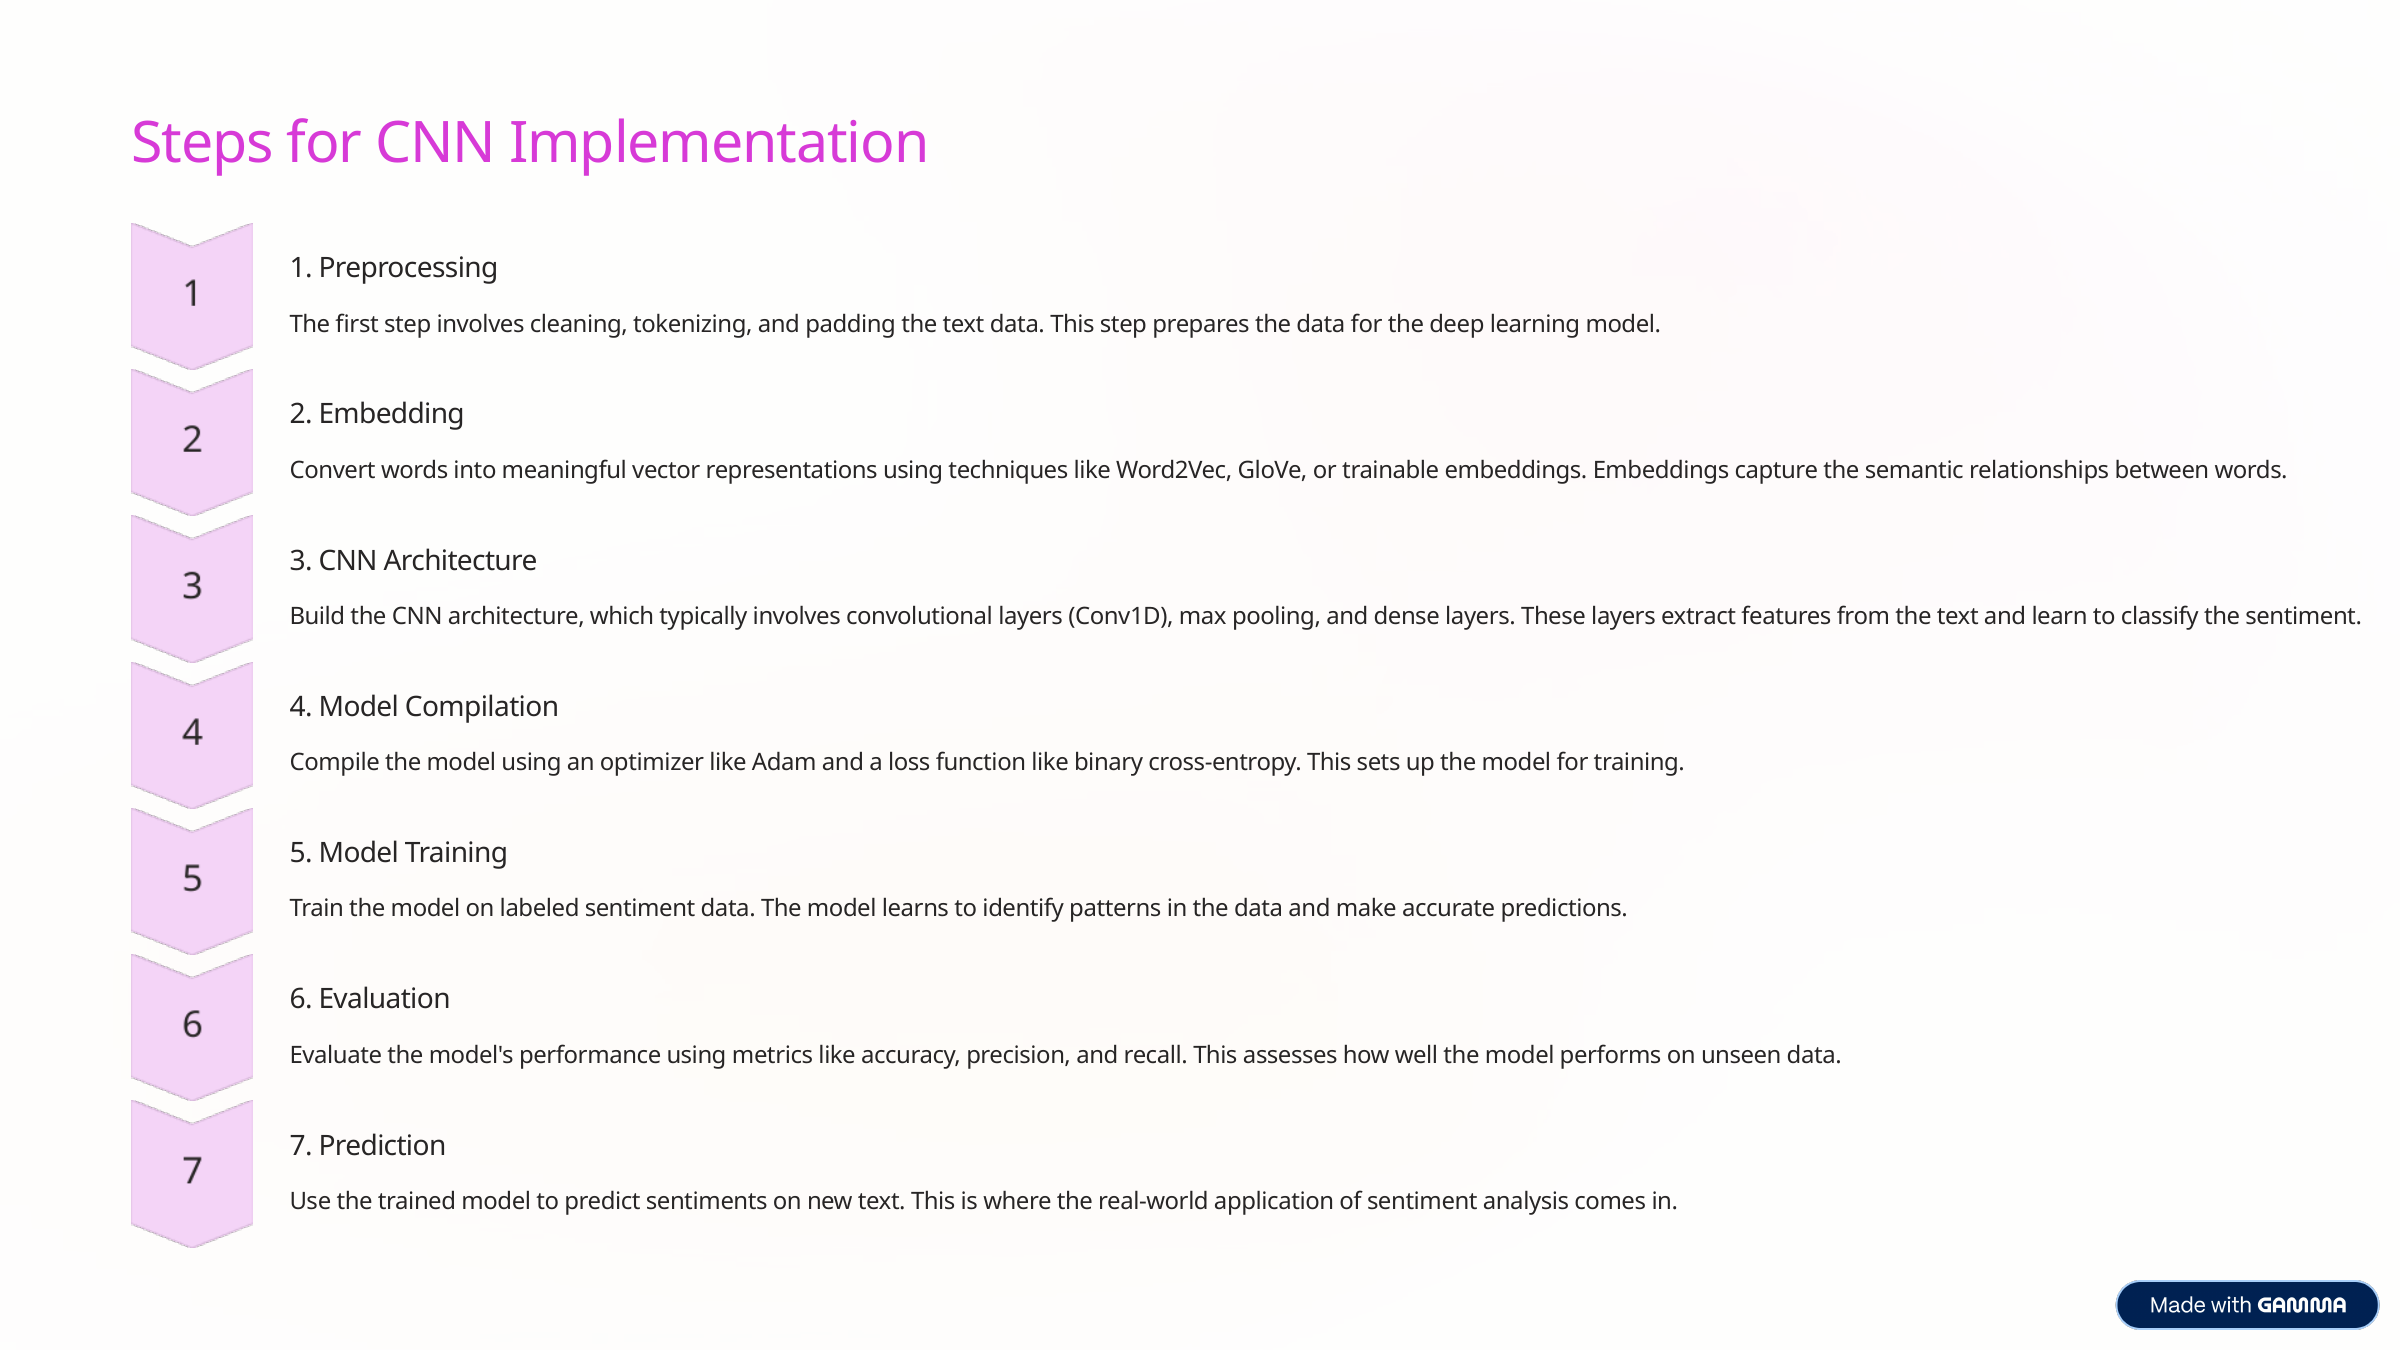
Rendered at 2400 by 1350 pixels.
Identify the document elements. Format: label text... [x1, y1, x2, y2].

text_box 1. Preprocessing [289, 247, 577, 284]
text_box 2. Embedding [289, 394, 577, 430]
text_box Compile the model using an optimizer like Adam and a loss function like binary cross-entropy. This sets up the model for training. [289, 736, 2269, 776]
text_box Steps for CNN Implementation [131, 103, 896, 175]
text_box Evaluate the model's performance using metrics like accuracy, precision, and recall. This assesses how well the model performs on unseen data. [289, 1029, 2269, 1069]
text_box Build the CNN architecture, which typically involves convolutional layers (Conv1D), max pooling, and dense layers. These layers extract features from the text and learn to classify the sentiment. [289, 590, 2269, 630]
text_box The first step involves cleaning, tokenizing, and padding the text data. This step prepares the data for the deep learning model. [289, 298, 2269, 338]
text_box Train the model on labeled sentiment data. The model learns to identify patterns in the data and make accurate predictions. [289, 883, 2269, 923]
text_box 7. Prediction [289, 1125, 577, 1162]
text_box Convert words into meaningful vector representations using techniques like Word2Vec, GloVe, or trainable embeddings. Embeddings capture the semantic relationships between words. [289, 444, 2269, 484]
picture [131, 223, 254, 1248]
text_box 6. Evaluation [289, 979, 577, 1015]
picture [2106, 1271, 2389, 1339]
text_box 4. Model Compilation [289, 686, 577, 723]
text_box 5. Model Training [289, 832, 577, 869]
text_box Use the trained model to predict sentiments on new text. This is where the real-world application of sentiment analysis comes in. [289, 1175, 2269, 1215]
text_box 3. CNN Architecture [289, 540, 577, 577]
